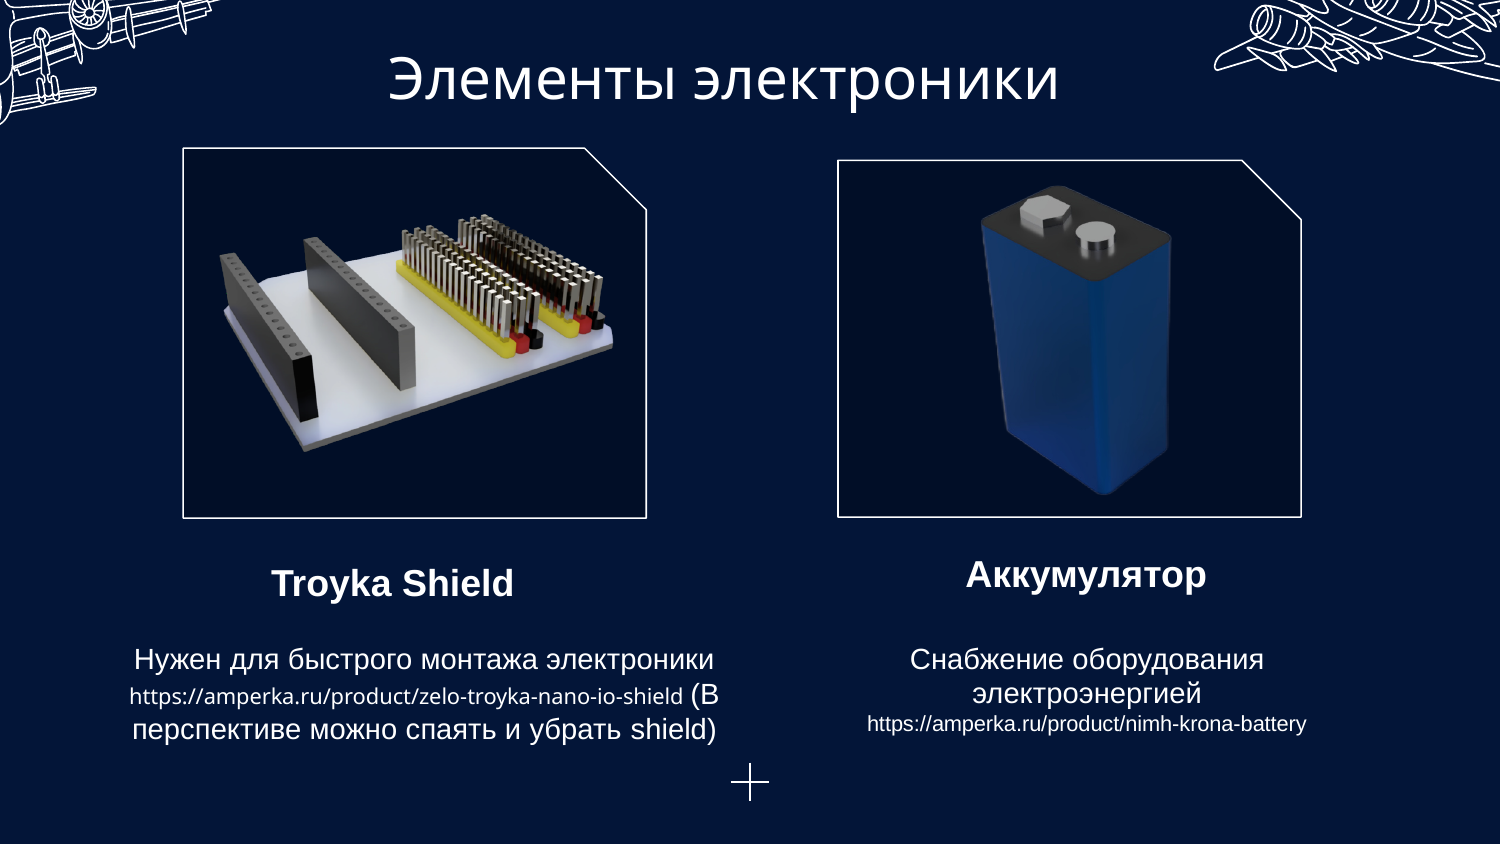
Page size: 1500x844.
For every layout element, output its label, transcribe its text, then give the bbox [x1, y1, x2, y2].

text_box [1213, 160, 1302, 518]
picture [929, 153, 1210, 524]
text_box [837, 160, 924, 518]
text_box Элементы электроники [272, 26, 1178, 149]
subtitle Нужен для быстрого монтажа электроники https://amperka.ru/product/zelo-troyka-nano-io-shield (В перспективе можно спаять и убрать shield) [98, 625, 750, 727]
picture [200, 210, 629, 466]
text_box Аккумулятор [950, 523, 1279, 611]
text_box [183, 148, 647, 519]
text_box Troyka Shield [255, 532, 585, 619]
text_box Снабжение оборудования электроэнергией https://amperka.ru/product/nimh-krona-battery [837, 624, 1337, 803]
